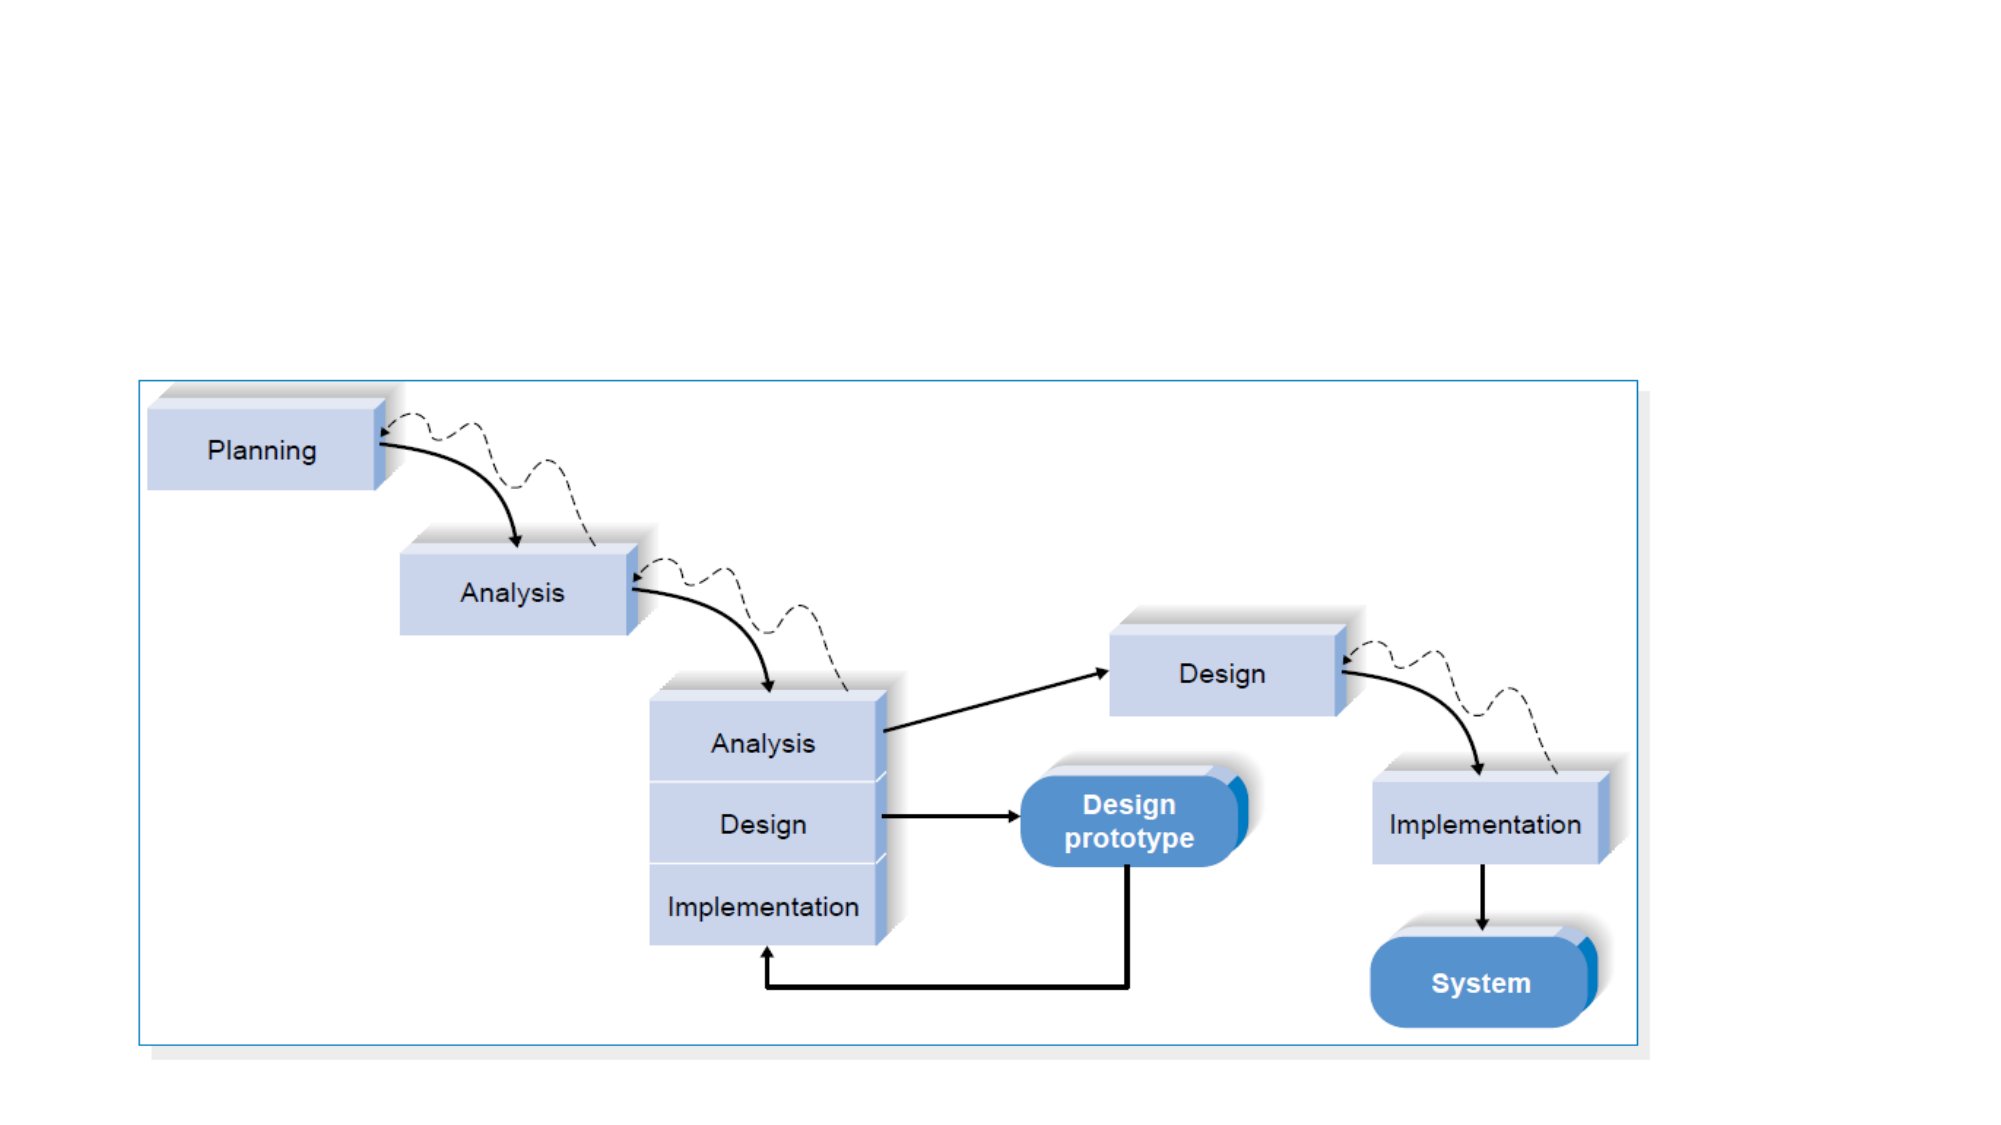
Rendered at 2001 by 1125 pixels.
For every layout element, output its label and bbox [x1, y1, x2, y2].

list [111, 355, 1764, 1067]
